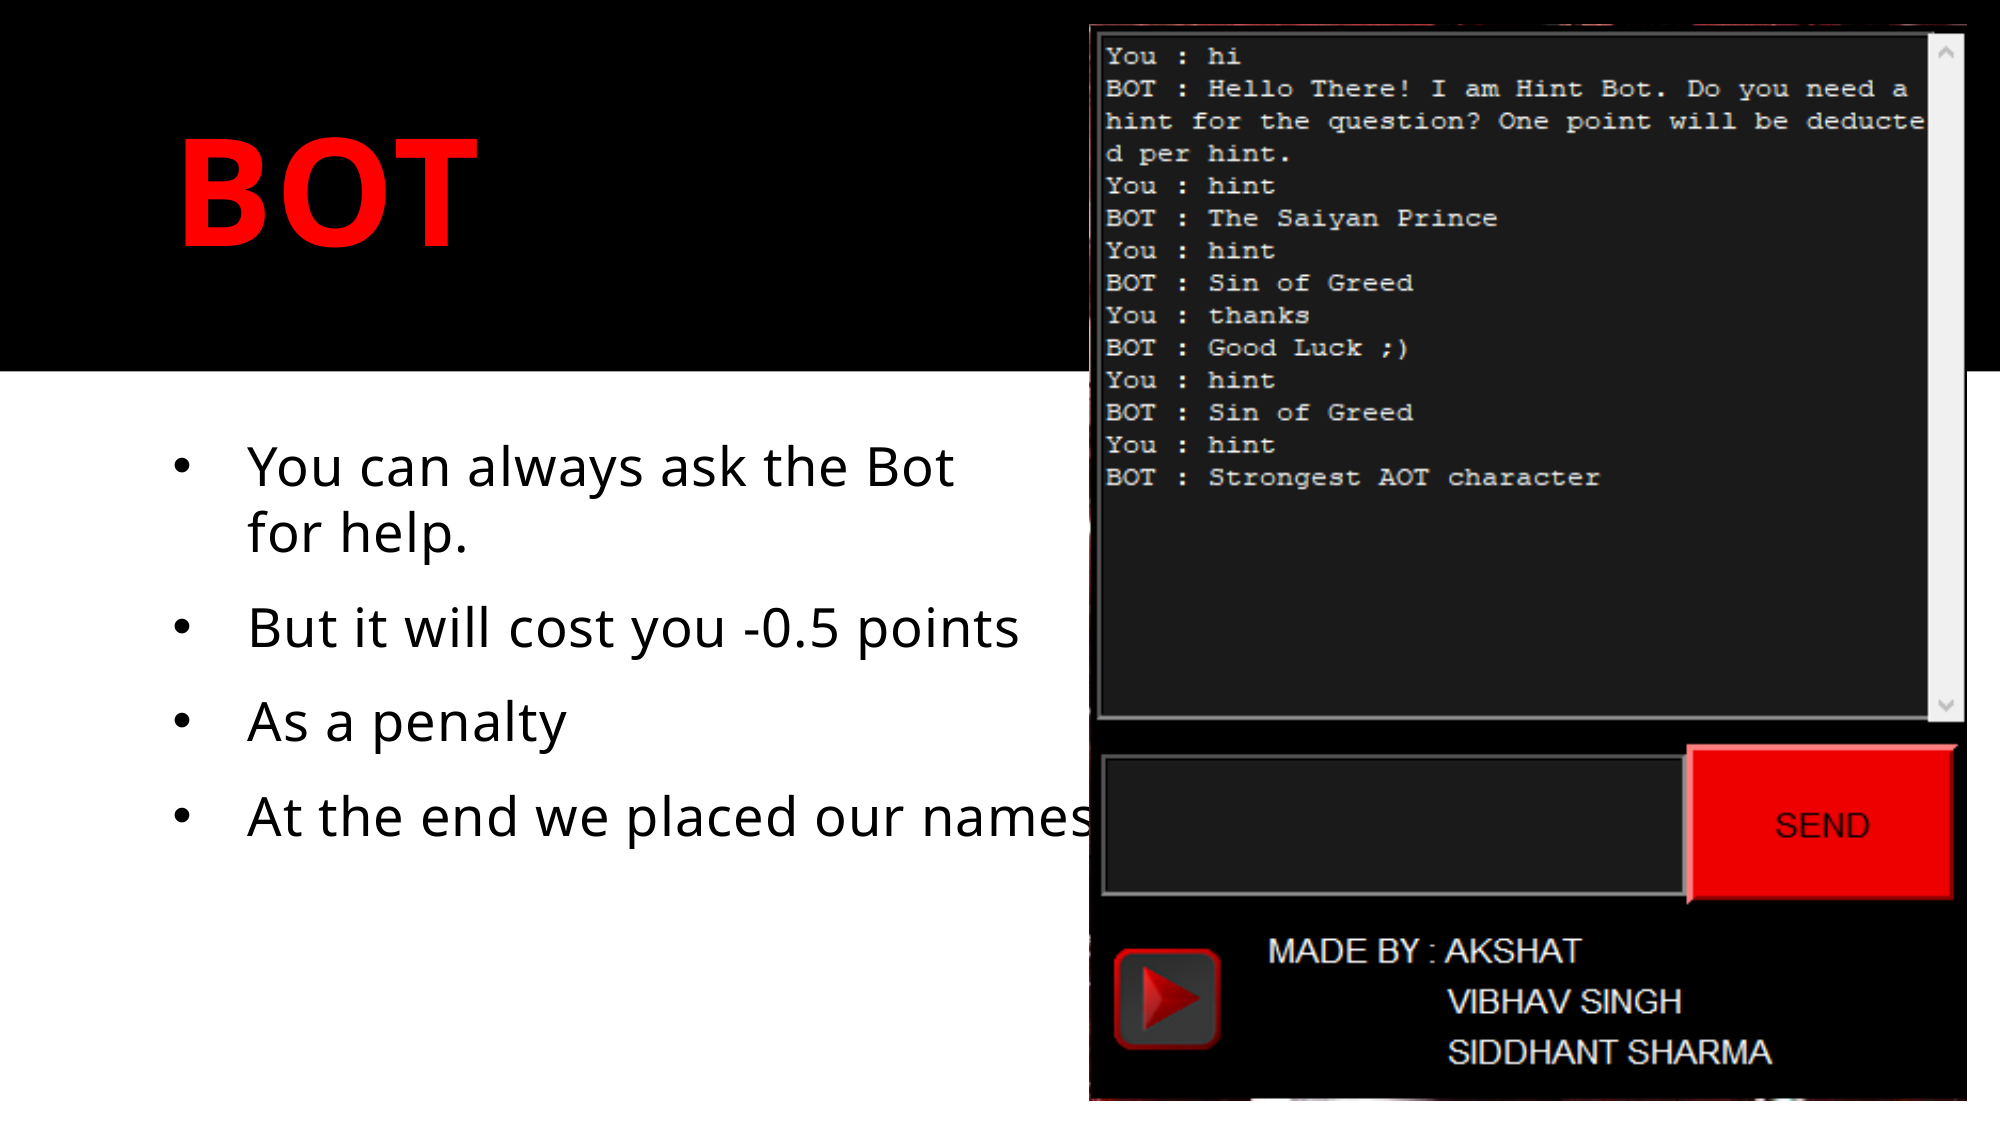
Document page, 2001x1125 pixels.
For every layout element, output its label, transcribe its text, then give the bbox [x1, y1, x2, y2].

title BOT [157, 52, 1089, 332]
list You can always ask the Bot for help. But it will cost you -0.5 points As a penalty At the end we placed our names [157, 424, 1089, 1014]
picture [1089, 24, 1967, 1101]
